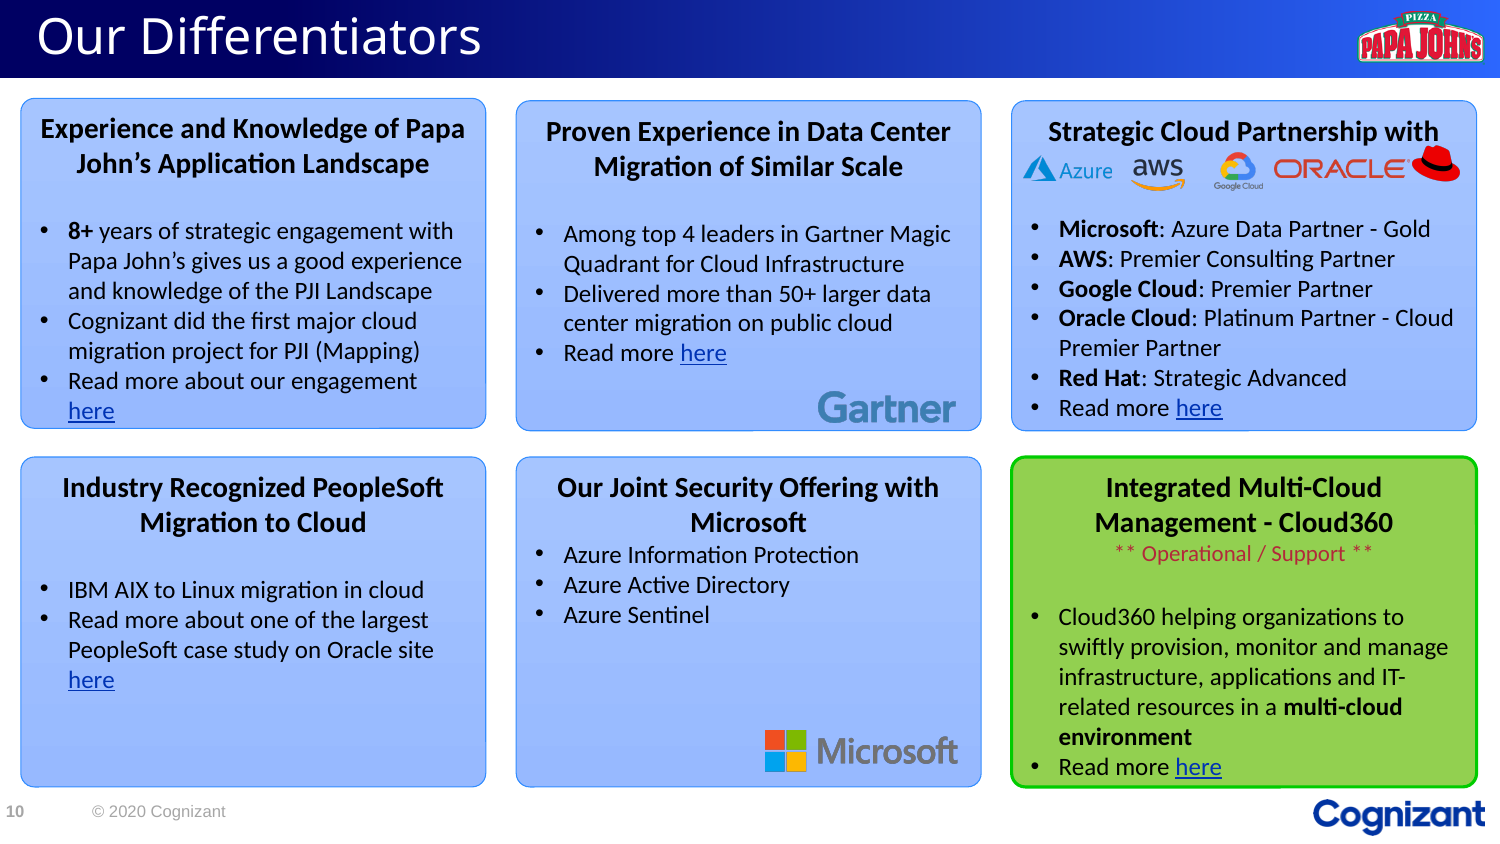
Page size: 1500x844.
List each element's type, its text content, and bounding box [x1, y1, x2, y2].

text_box Strategic Cloud Partnership with Microsoft: Azure Data Partner - Gold AWS: Premier Consulting Partner Google Cloud: Premier Partner Oracle Cloud: Platinum Partner - Cloud Premier Partner Red Hat: Strategic Advanced Read more here [1011, 100, 1478, 432]
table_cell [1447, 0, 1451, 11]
picture [764, 730, 959, 772]
picture [1357, 11, 1485, 65]
picture [1022, 155, 1112, 182]
text_box Our Joint Security Offering with Microsoft Azure Information Protection Azure Active Directory Azure Sentinel [515, 456, 982, 788]
picture [1131, 159, 1185, 191]
picture [1274, 141, 1465, 184]
picture [1214, 152, 1263, 191]
text_box Proven Experience in Data Center Migration of Similar Scale Among top 4 leaders in Gartner Magic Quadrant for Cloud Infrastructure Delivered more than 50+ larger data center migration on public cloud Read more here [515, 100, 982, 432]
picture [1313, 799, 1485, 836]
text_box Integrated Multi-Cloud Management - Cloud360 ** Operational / Support ** Cloud360 helping organizations to swiftly provision, monitor and manage infrastructure, applications and IT-related resources in a multi-cloud environment Read more here [1011, 456, 1477, 787]
text_box Industry Recognized PeopleSoft Migration to Cloud IBM AIX to Linux migration in cloud Read more about one of the largest PeopleSoft case study on Oracle site here [20, 456, 487, 788]
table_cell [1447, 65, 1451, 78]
title Our Differentiators [36, 0, 1342, 78]
picture [818, 391, 956, 423]
text_box Experience and Knowledge of Papa John’s Application Landscape 8+ years of strategic engagement with Papa John’s gives us a good experience and knowledge of the PJI Landscape Cognizant did the first major cloud migration project for PJI (Mapping) Read more about our engagement here [20, 97, 487, 429]
